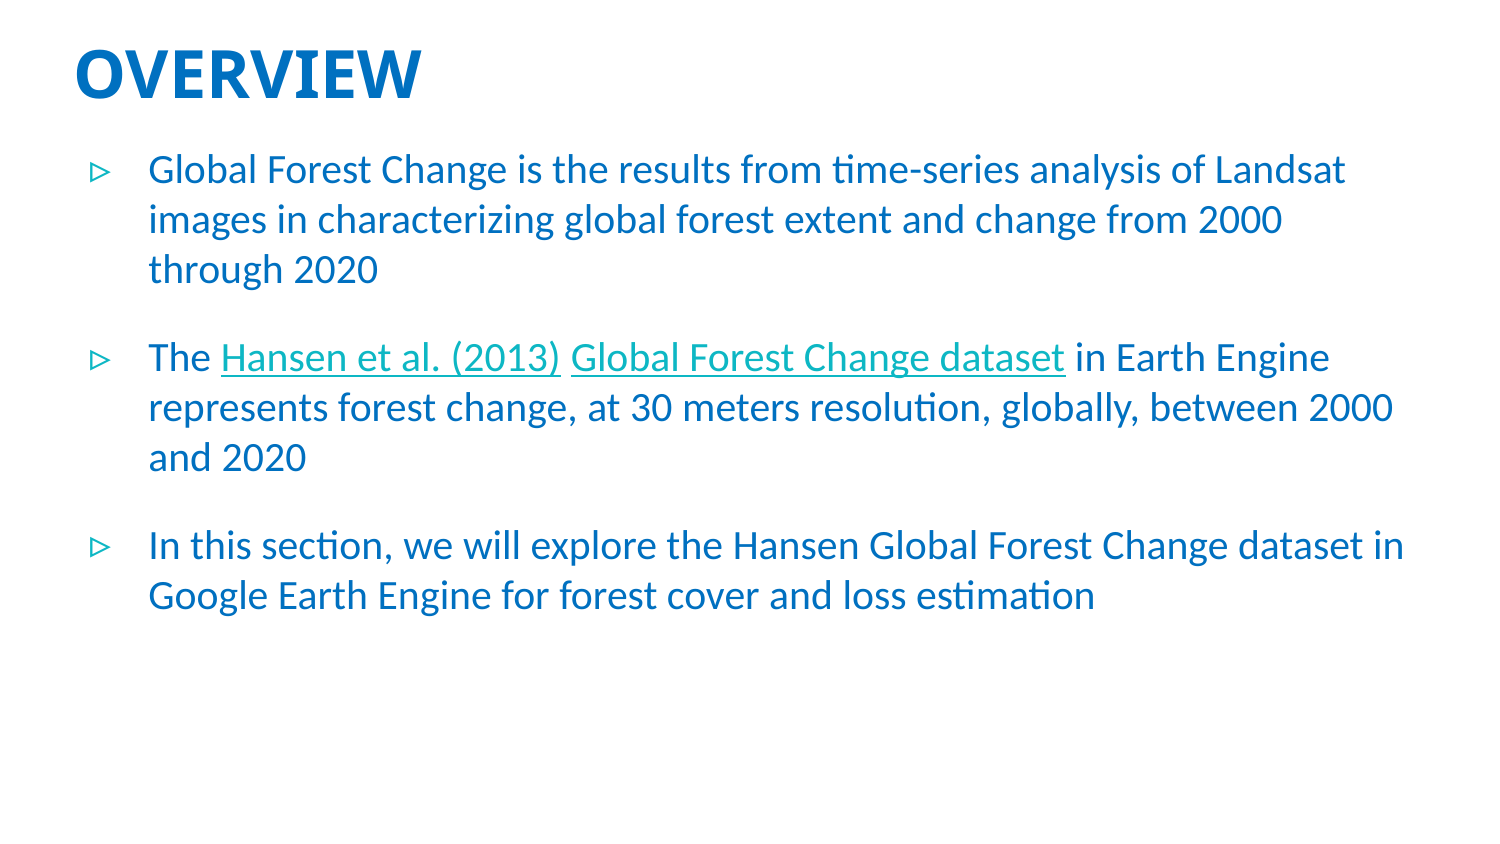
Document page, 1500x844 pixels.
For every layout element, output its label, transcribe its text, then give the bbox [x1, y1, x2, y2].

title OVERVIEW [58, 25, 1329, 127]
list Global Forest Change is the results from time-series analysis of Landsat images in characterizing global forest extent and change from 2000 through 2020 The Hansen et al. (2013) Global Forest Change dataset in Earth Engine represents forest change, at 30 meters resolution, globally, between 2000 and 2020 In this section, we will explore the Hansen Global Forest Change dataset in Google Earth Engine for forest cover and loss estimation [58, 127, 1443, 721]
